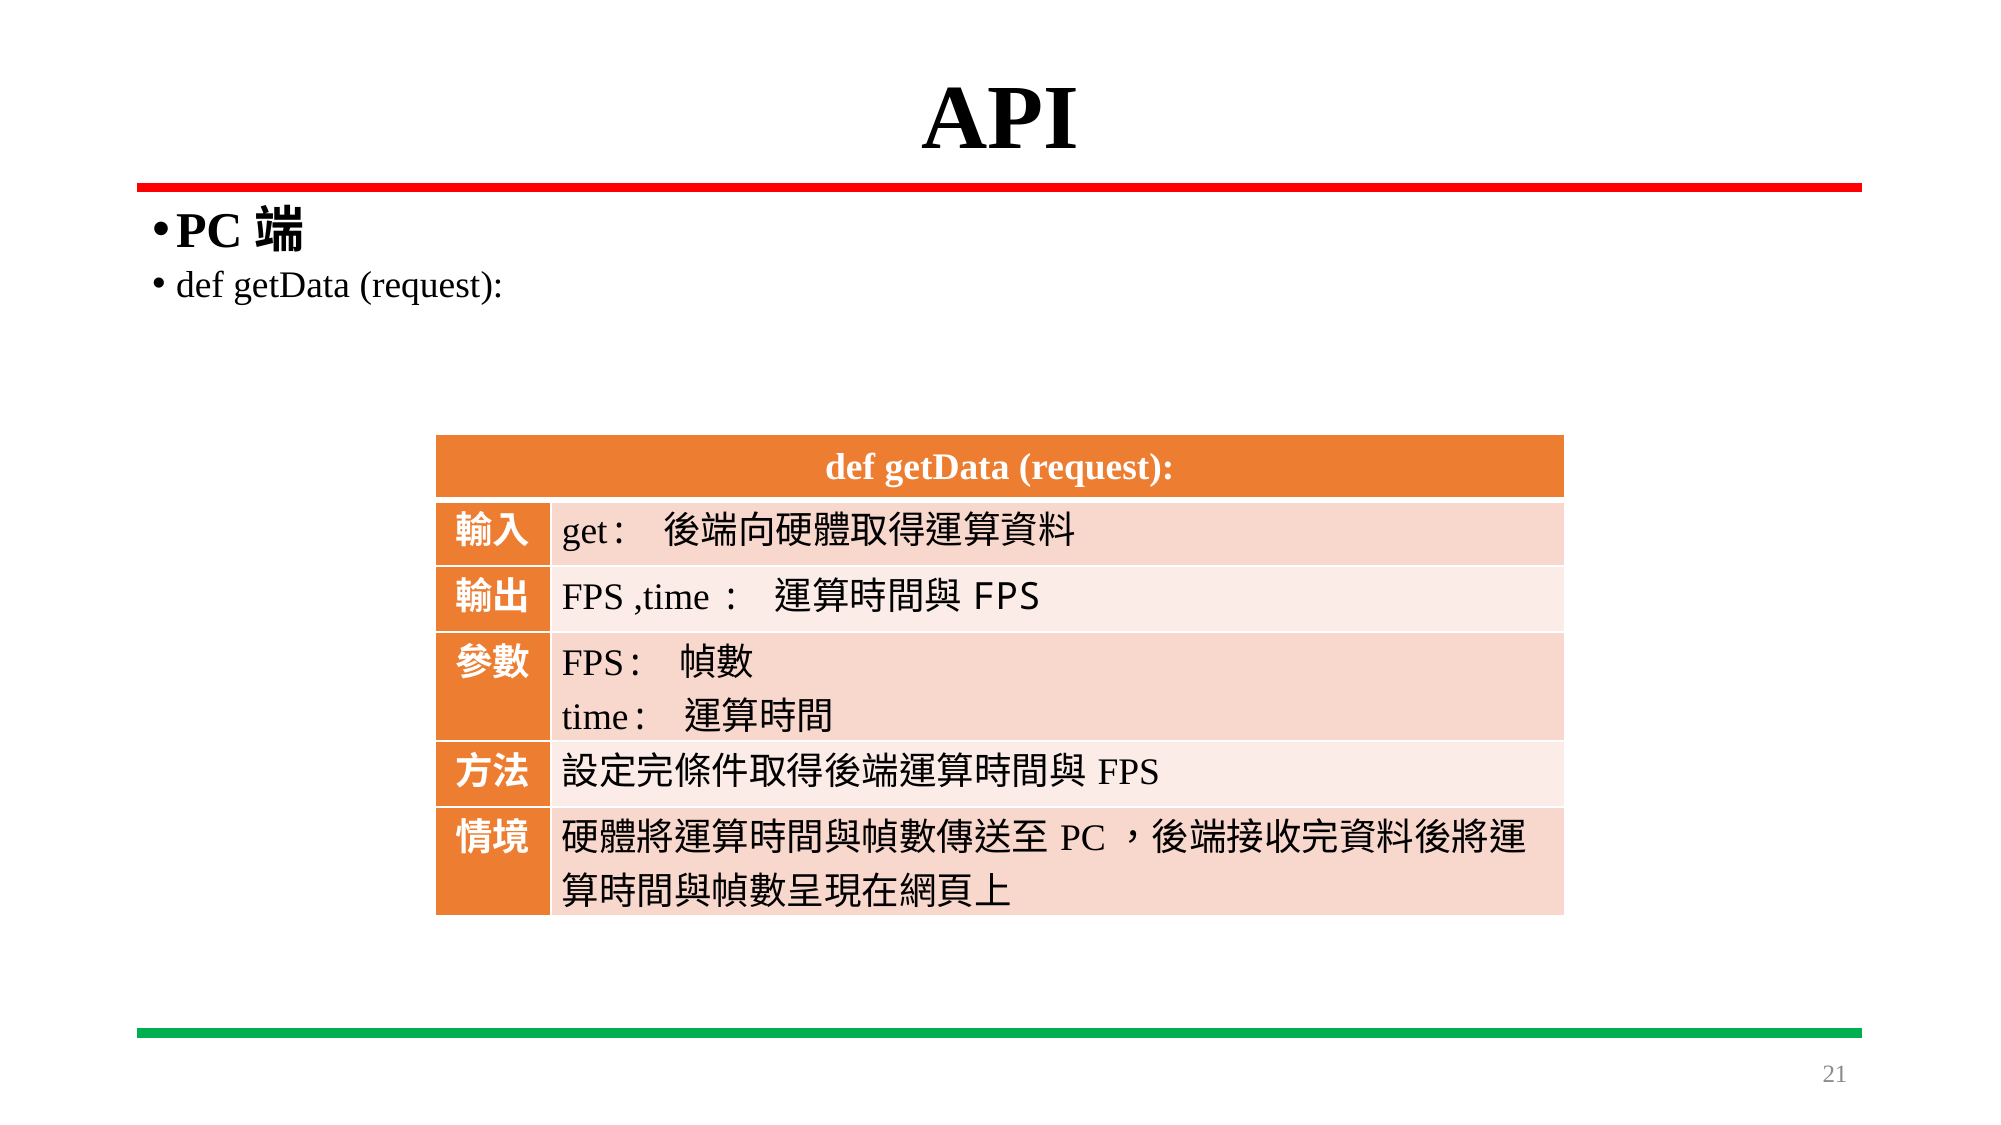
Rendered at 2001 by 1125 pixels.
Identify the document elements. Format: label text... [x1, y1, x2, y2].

slide_number 21 [1412, 1042, 1863, 1103]
table_cell 輸出 [436, 567, 550, 631]
table_cell 輸入 [436, 503, 550, 565]
table_cell FPS ,time : 運算時間與FPS [552, 567, 1564, 631]
table_cell 方法 [436, 742, 550, 806]
list PC端 def getData (request): [137, 197, 1863, 1024]
table_cell 情境 [436, 808, 550, 915]
title API [137, 59, 1863, 178]
table_cell 硬體將運算時間與幀數傳送至PC，後端接收完資料後將運算時間與幀數呈現在網頁上 [552, 808, 1564, 915]
table_header def getData (request): [436, 435, 1564, 497]
table_cell 參數 [436, 633, 550, 740]
table_cell 設定完條件取得後端運算時間與FPS [552, 742, 1564, 806]
table_cell get: 後端向硬體取得運算資料 [552, 503, 1564, 565]
table_cell FPS: 幀數 time: 運算時間 [552, 633, 1564, 740]
